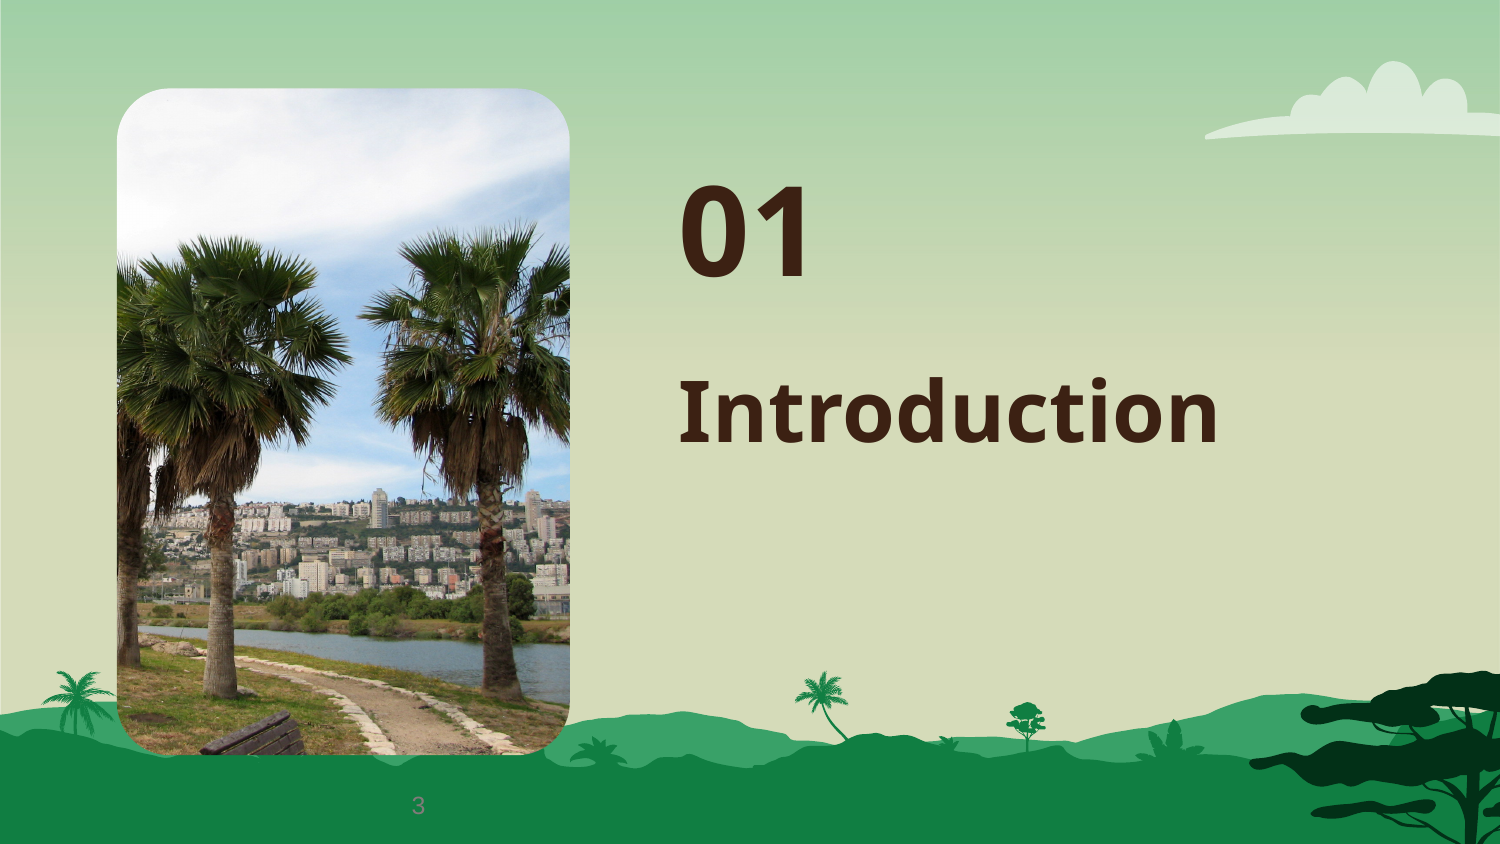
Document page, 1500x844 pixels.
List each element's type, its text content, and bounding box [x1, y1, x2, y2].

title Introduction [663, 341, 1383, 609]
picture [0, 0, 1500, 756]
title 01 [663, 157, 906, 296]
picture [1453, 707, 1464, 711]
slide_number 3 [103, 782, 441, 828]
picture [1469, 708, 1484, 713]
